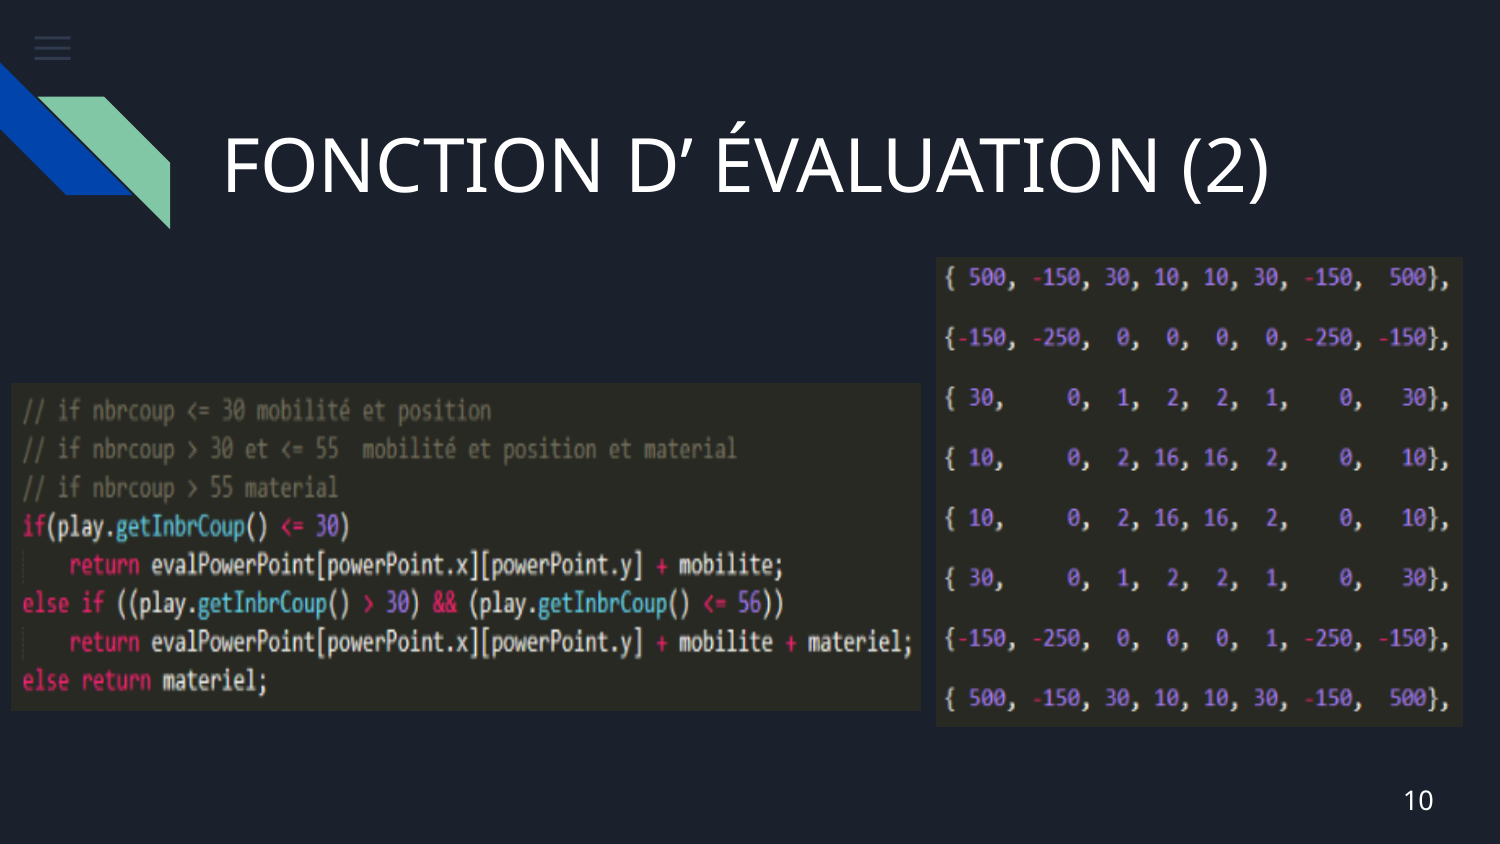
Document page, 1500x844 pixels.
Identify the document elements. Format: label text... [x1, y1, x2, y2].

picture [11, 383, 922, 711]
text_box 10 [1374, 767, 1449, 824]
text_box FONCTION D’ ÉVALUATION (2) [206, 101, 1500, 212]
picture [935, 257, 1464, 728]
